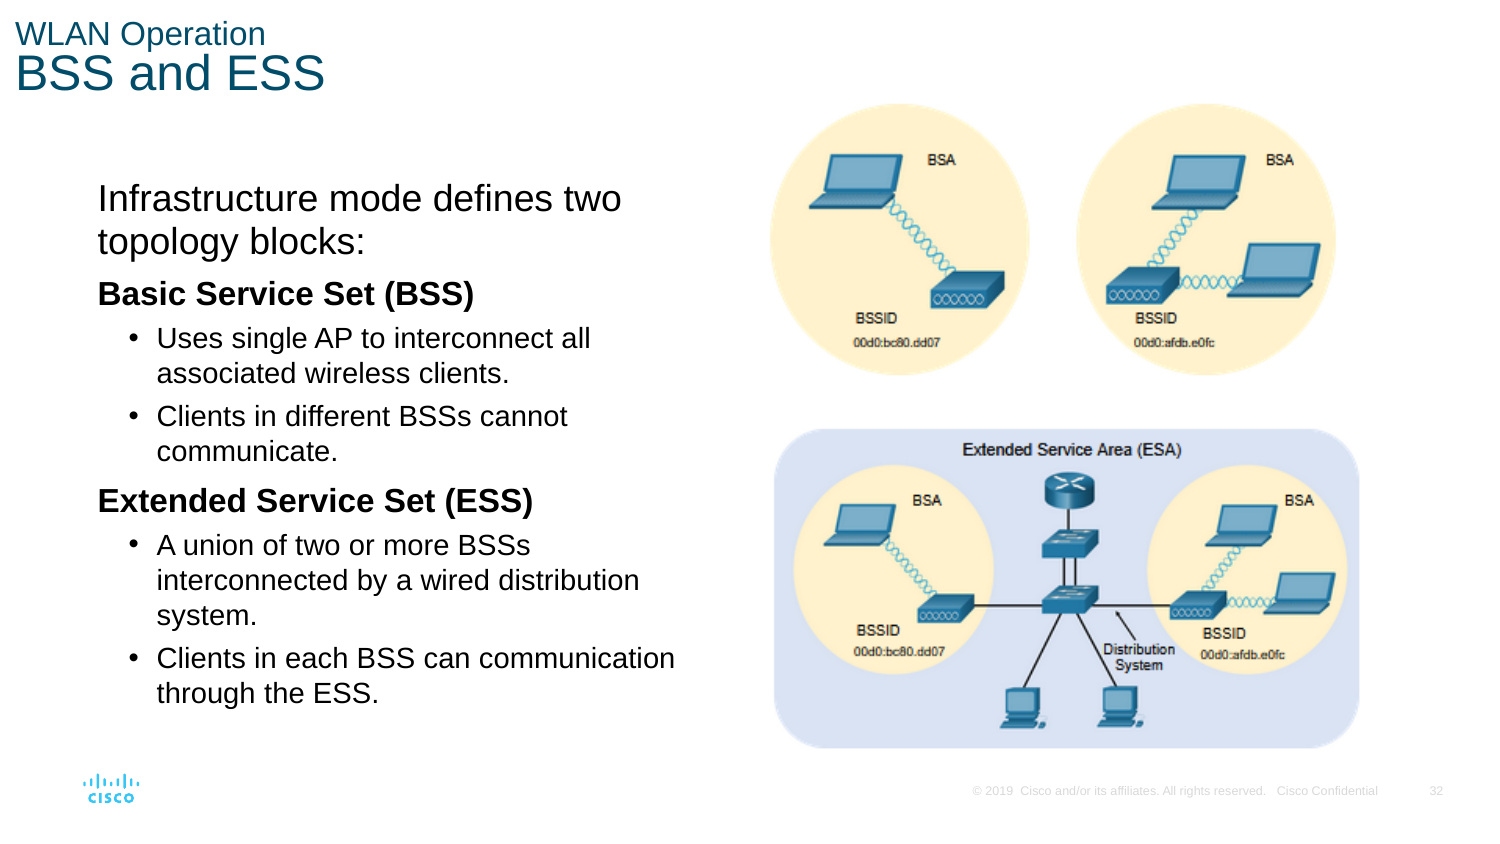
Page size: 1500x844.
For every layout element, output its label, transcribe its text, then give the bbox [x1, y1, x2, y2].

title WLAN Operation BSS and ESS [0, 0, 1369, 121]
list Infrastructure mode defines two topology blocks: Basic Service Set (BSS) Uses single AP to interconnect all associated wireless clients. Clients in different BSSs cannot communicate. Extended Service Set (ESS) A union of two or more BSSs interconnected by a wired distribution system. Clients in each BSS can communication through the ESS. [70, 169, 713, 674]
picture [749, 87, 1358, 399]
picture [765, 422, 1370, 758]
